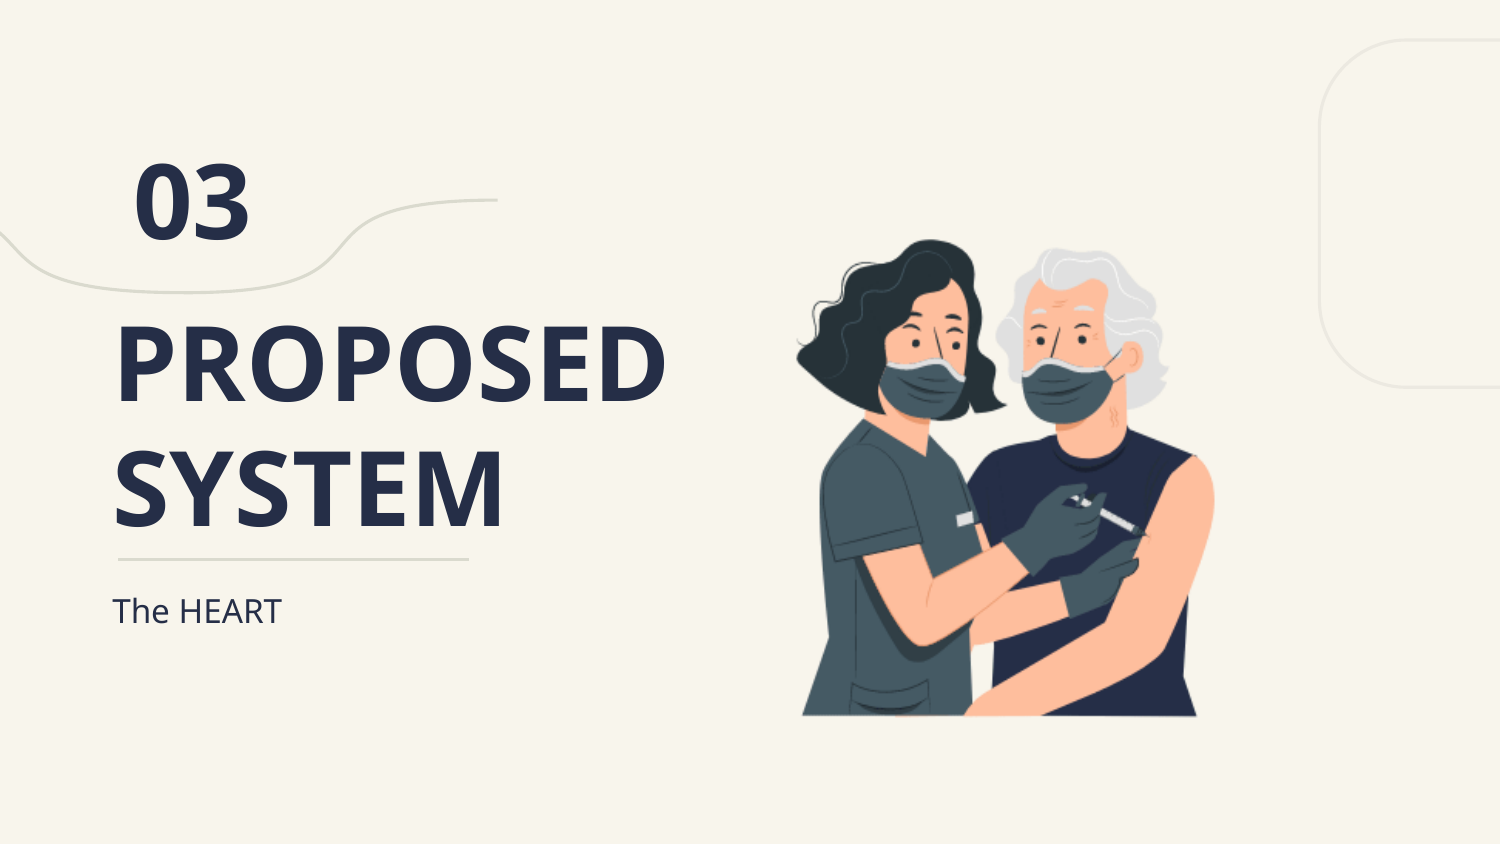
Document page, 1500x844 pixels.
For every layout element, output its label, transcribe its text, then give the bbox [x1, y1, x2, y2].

title PROPOSED SYSTEM [97, 299, 744, 545]
picture [749, 158, 1313, 740]
subtitle The HEART [97, 575, 626, 693]
title 03 [118, 110, 292, 285]
